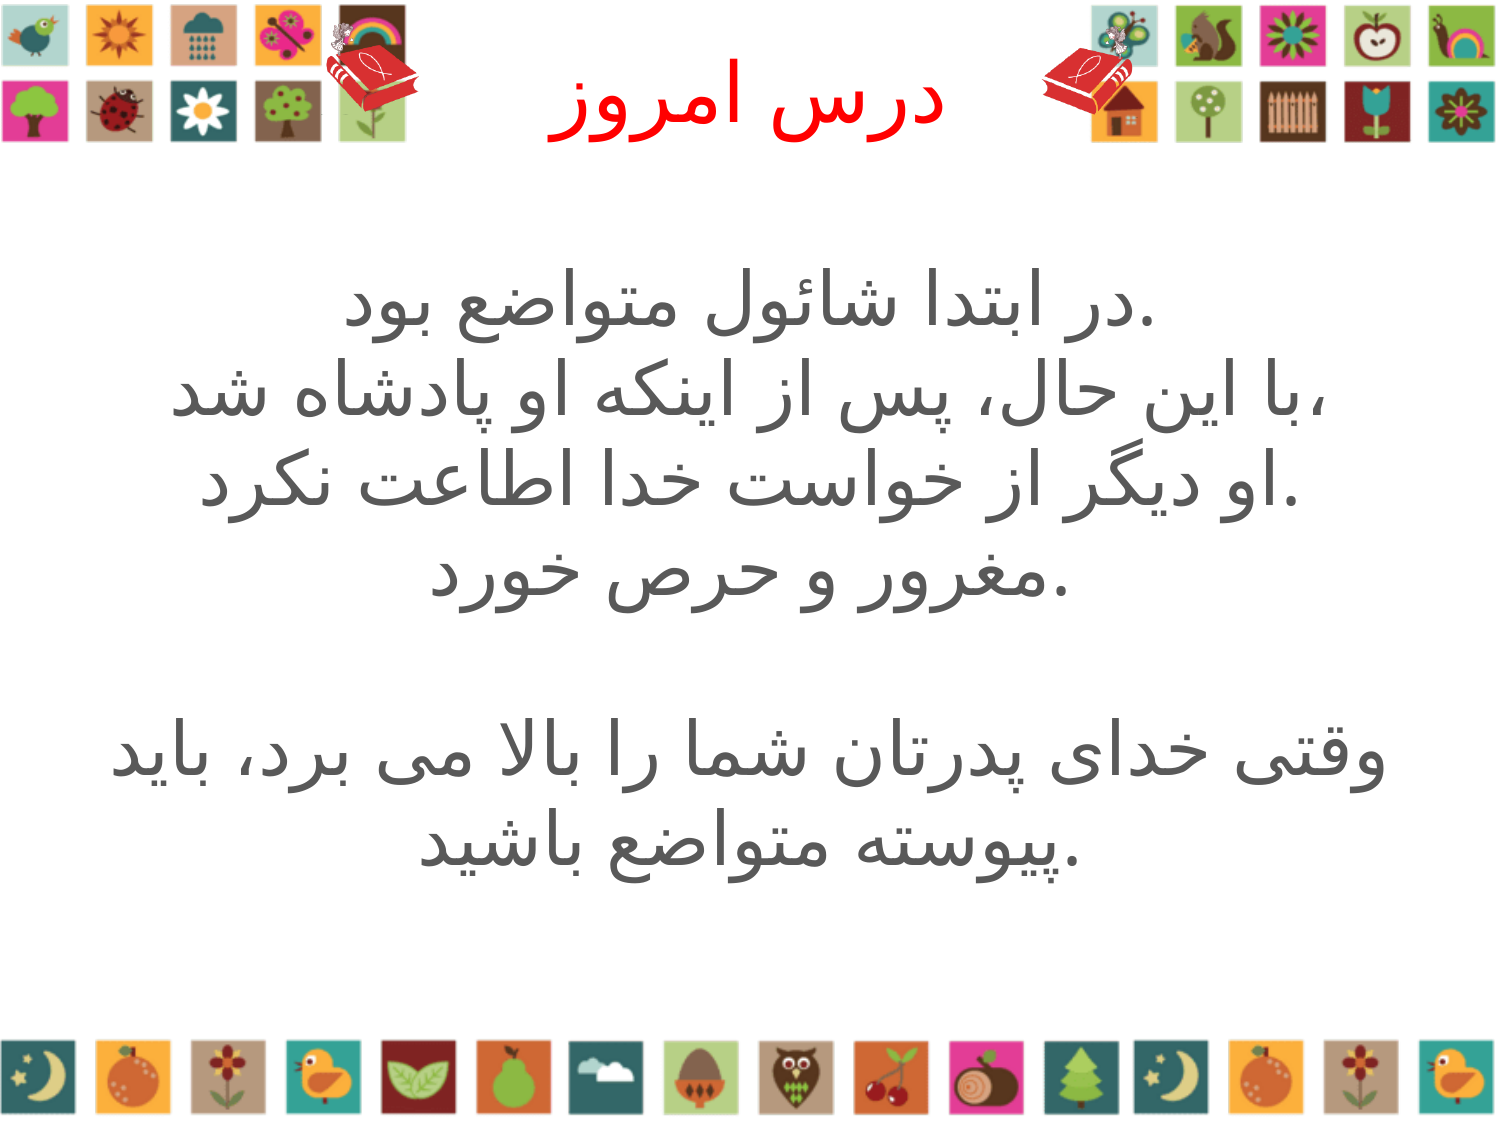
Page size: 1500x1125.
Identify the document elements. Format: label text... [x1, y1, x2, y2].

text_box در ابتدا شائول متواضع بود. با این حال، پس از اینکه او پادشاه شد، او دیگر از خواست خدا اطاعت نکرد. مغرور و حرص خورد. وقتی خدای پدرتان شما را بالا می برد، باید پیوسته متواضع باشید. [76, 243, 1424, 979]
picture [1010, 3, 1500, 150]
picture [0, 3, 451, 150]
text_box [0, 1028, 1500, 1118]
text_box درس امروز [425, 32, 1078, 147]
